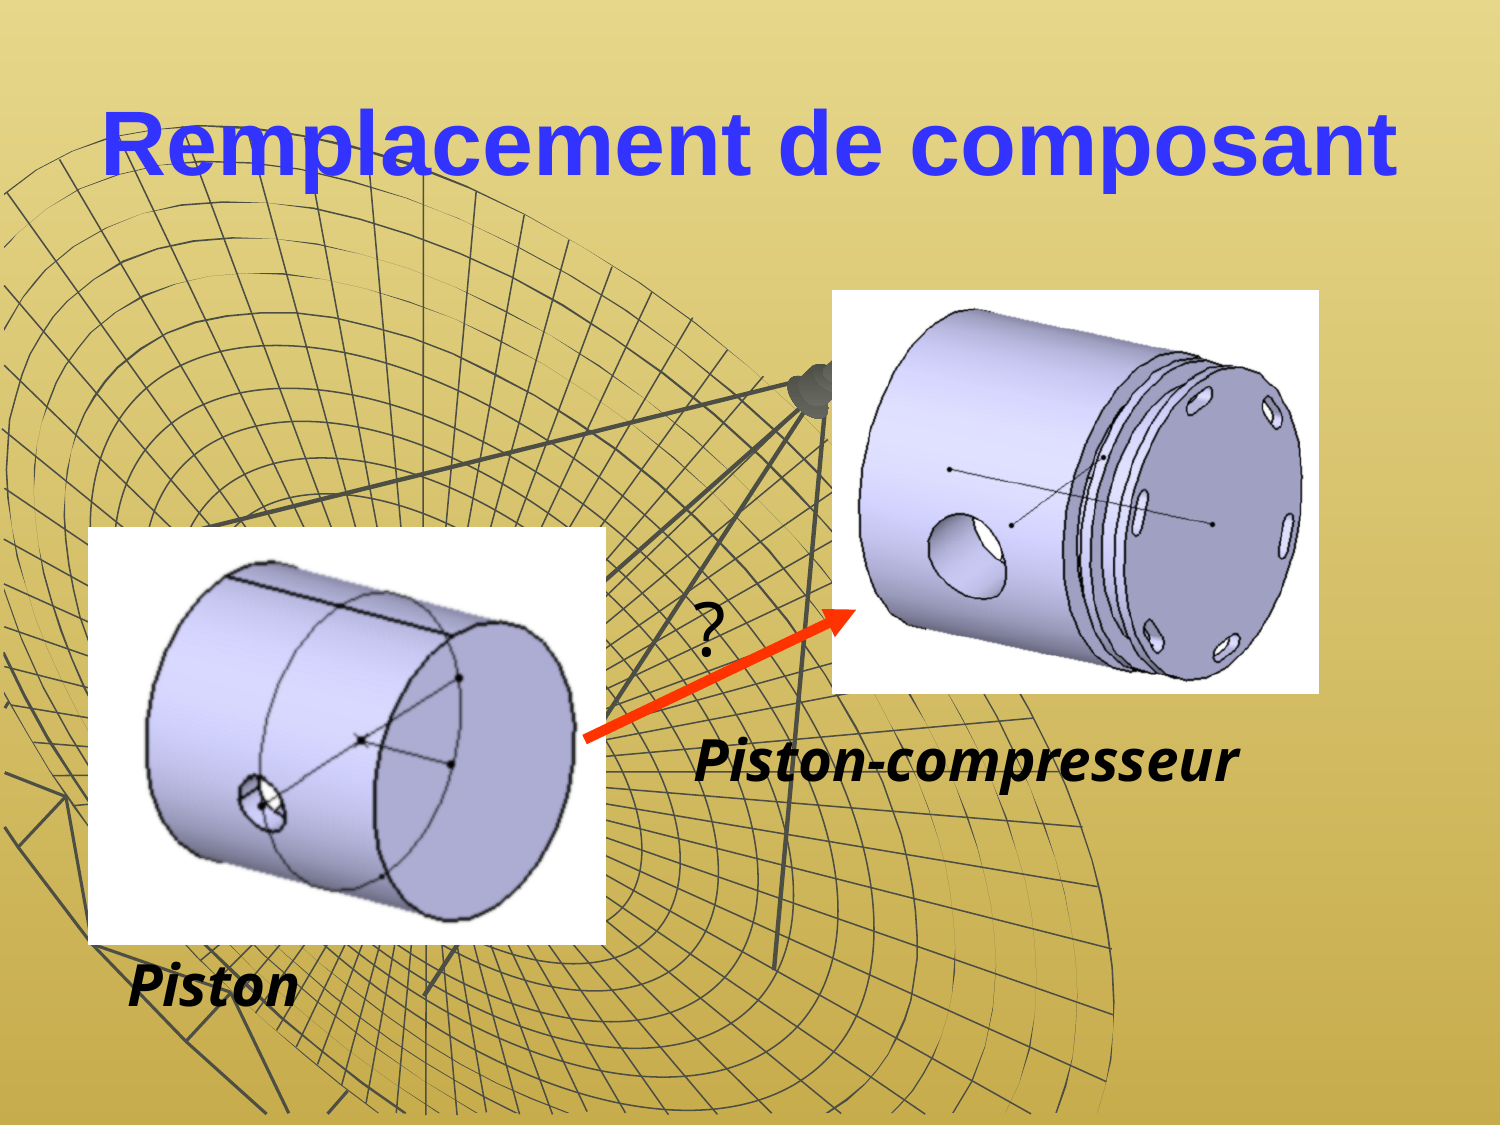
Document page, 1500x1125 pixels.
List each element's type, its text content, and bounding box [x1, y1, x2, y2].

text_box Piston-compresseur [679, 716, 1471, 801]
title Remplacement de composant [75, 45, 1425, 233]
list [832, 290, 1319, 694]
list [88, 527, 606, 945]
text_box ? [679, 574, 786, 679]
text_box Piston [112, 945, 573, 1026]
